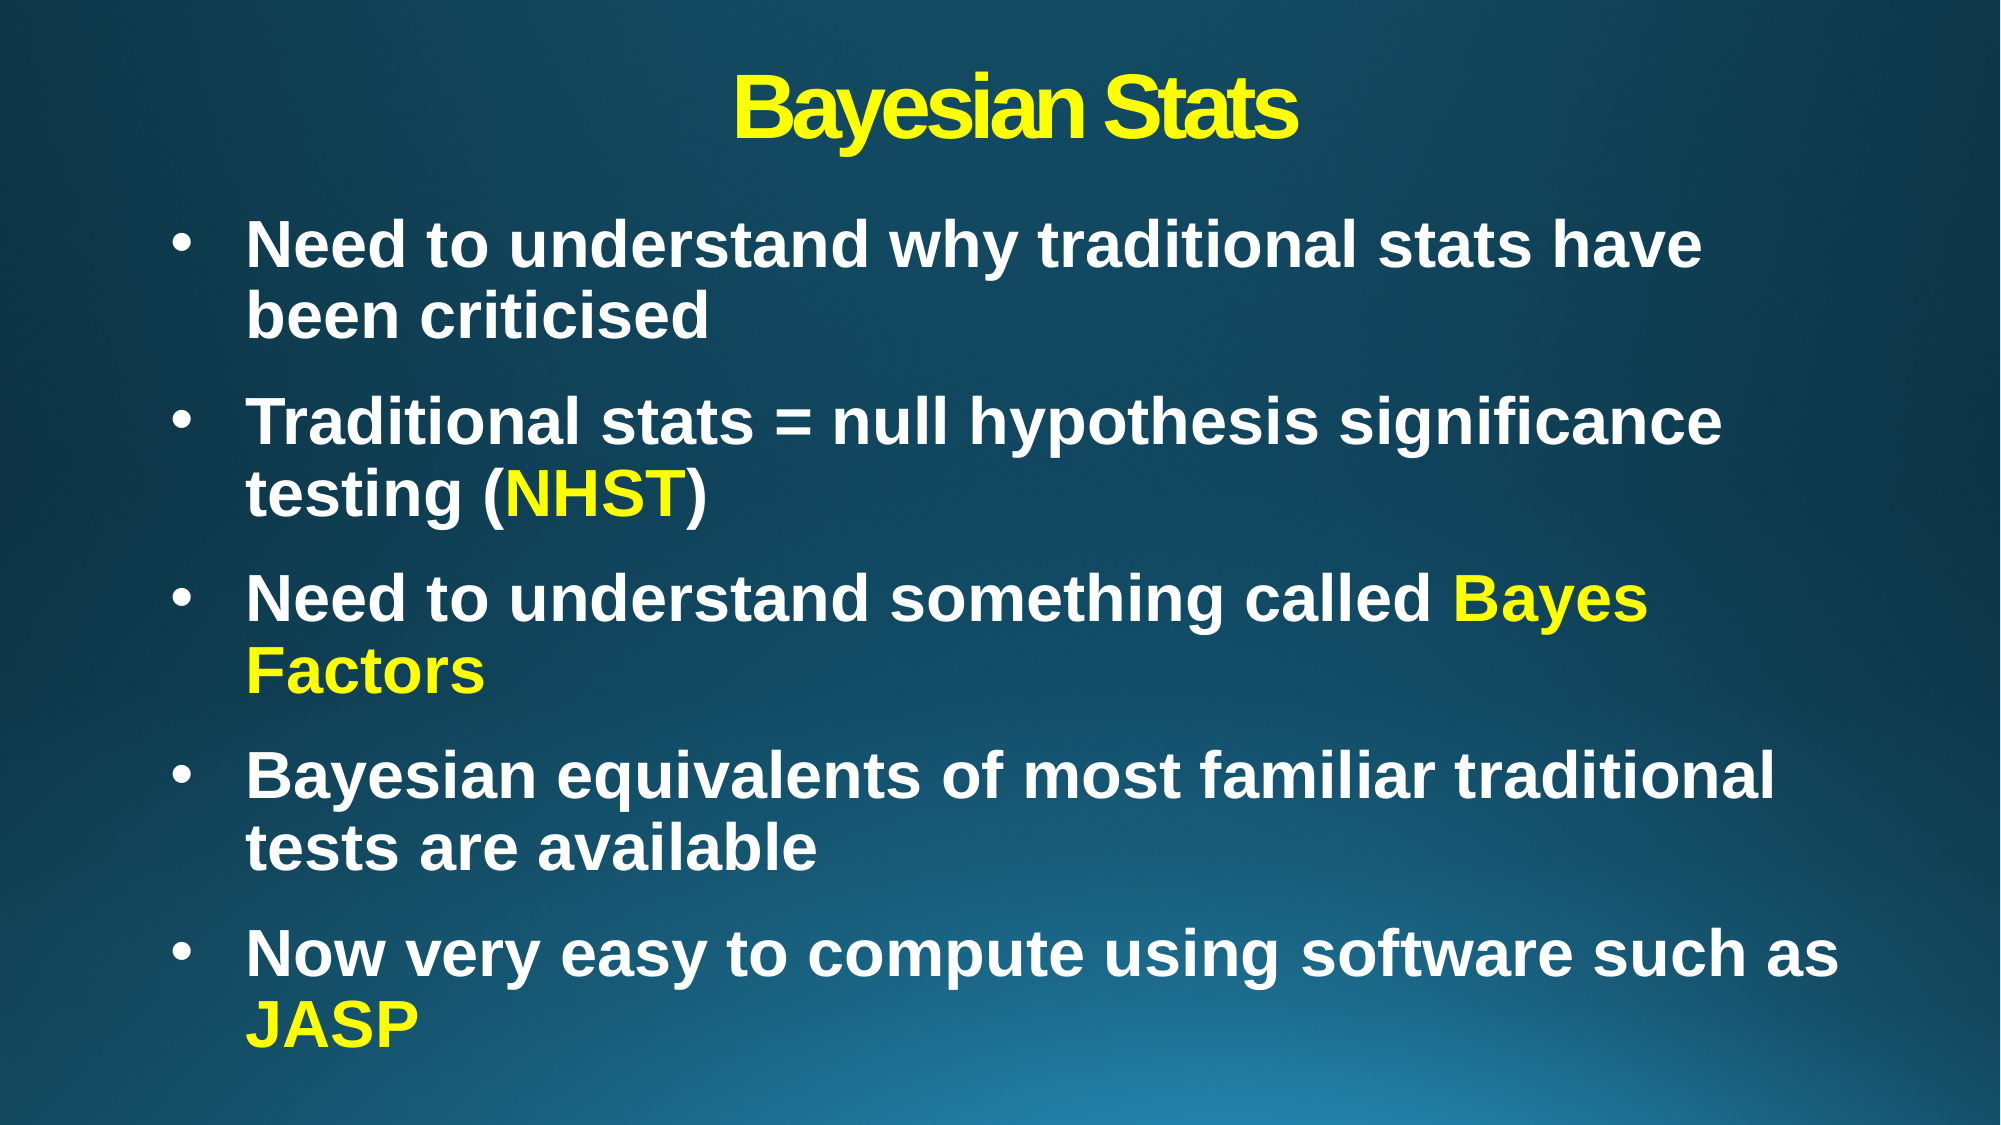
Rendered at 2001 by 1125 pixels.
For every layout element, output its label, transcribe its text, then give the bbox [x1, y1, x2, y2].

subtitle Need to understand why traditional stats have been criticised Traditional stats = null hypothesis significance testing (NHST) Need to understand something called Bayes Factors Bayesian equivalents of most familiar traditional tests are available Now very easy to compute using software such as JASP [155, 202, 1878, 963]
title Bayesian Stats [266, 52, 1767, 202]
picture [0, 0, 2001, 1125]
